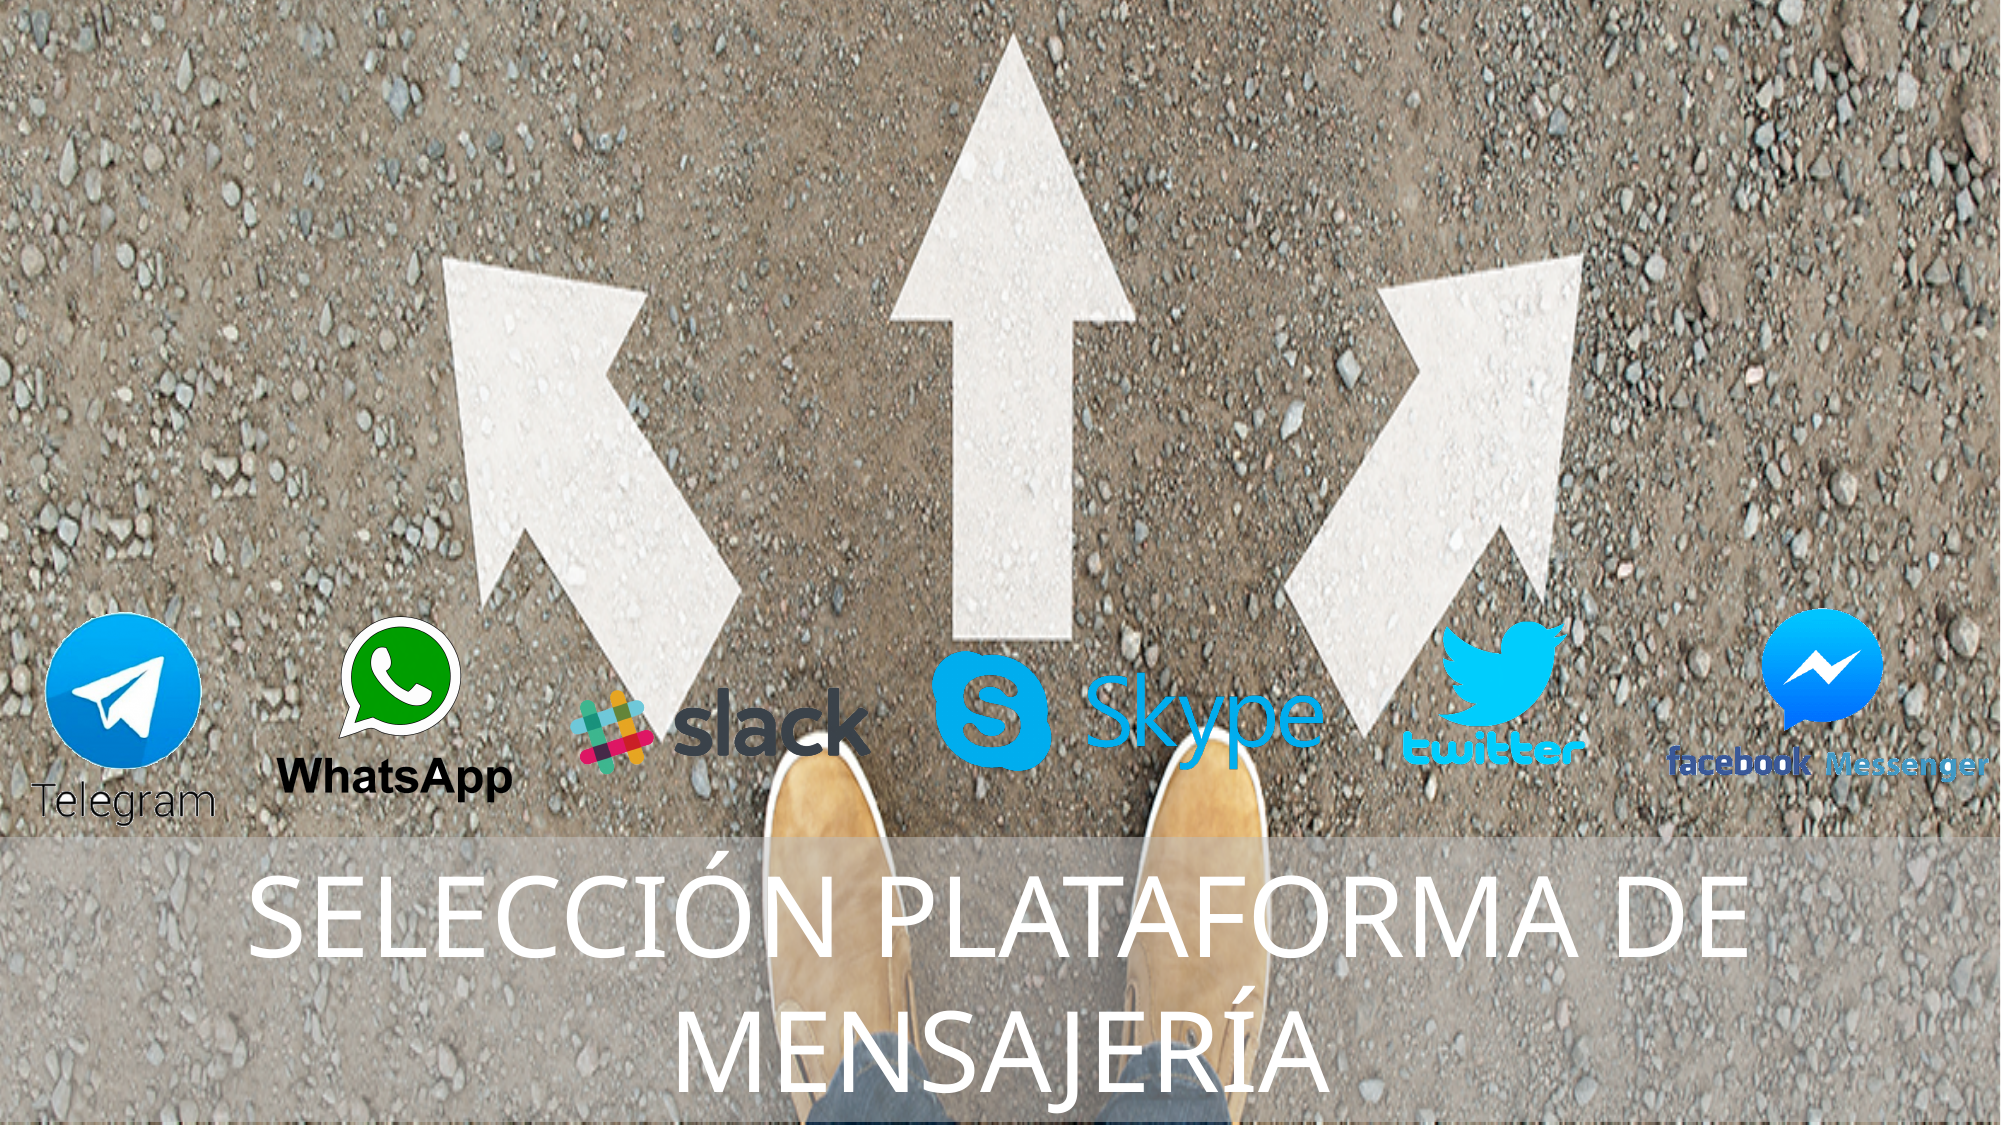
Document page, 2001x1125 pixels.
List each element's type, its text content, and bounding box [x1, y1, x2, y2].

text_box SELECCIÓN PLATAFORMA DE MENSAJERÍA [0, 837, 2000, 1122]
picture [0, 0, 2001, 1125]
